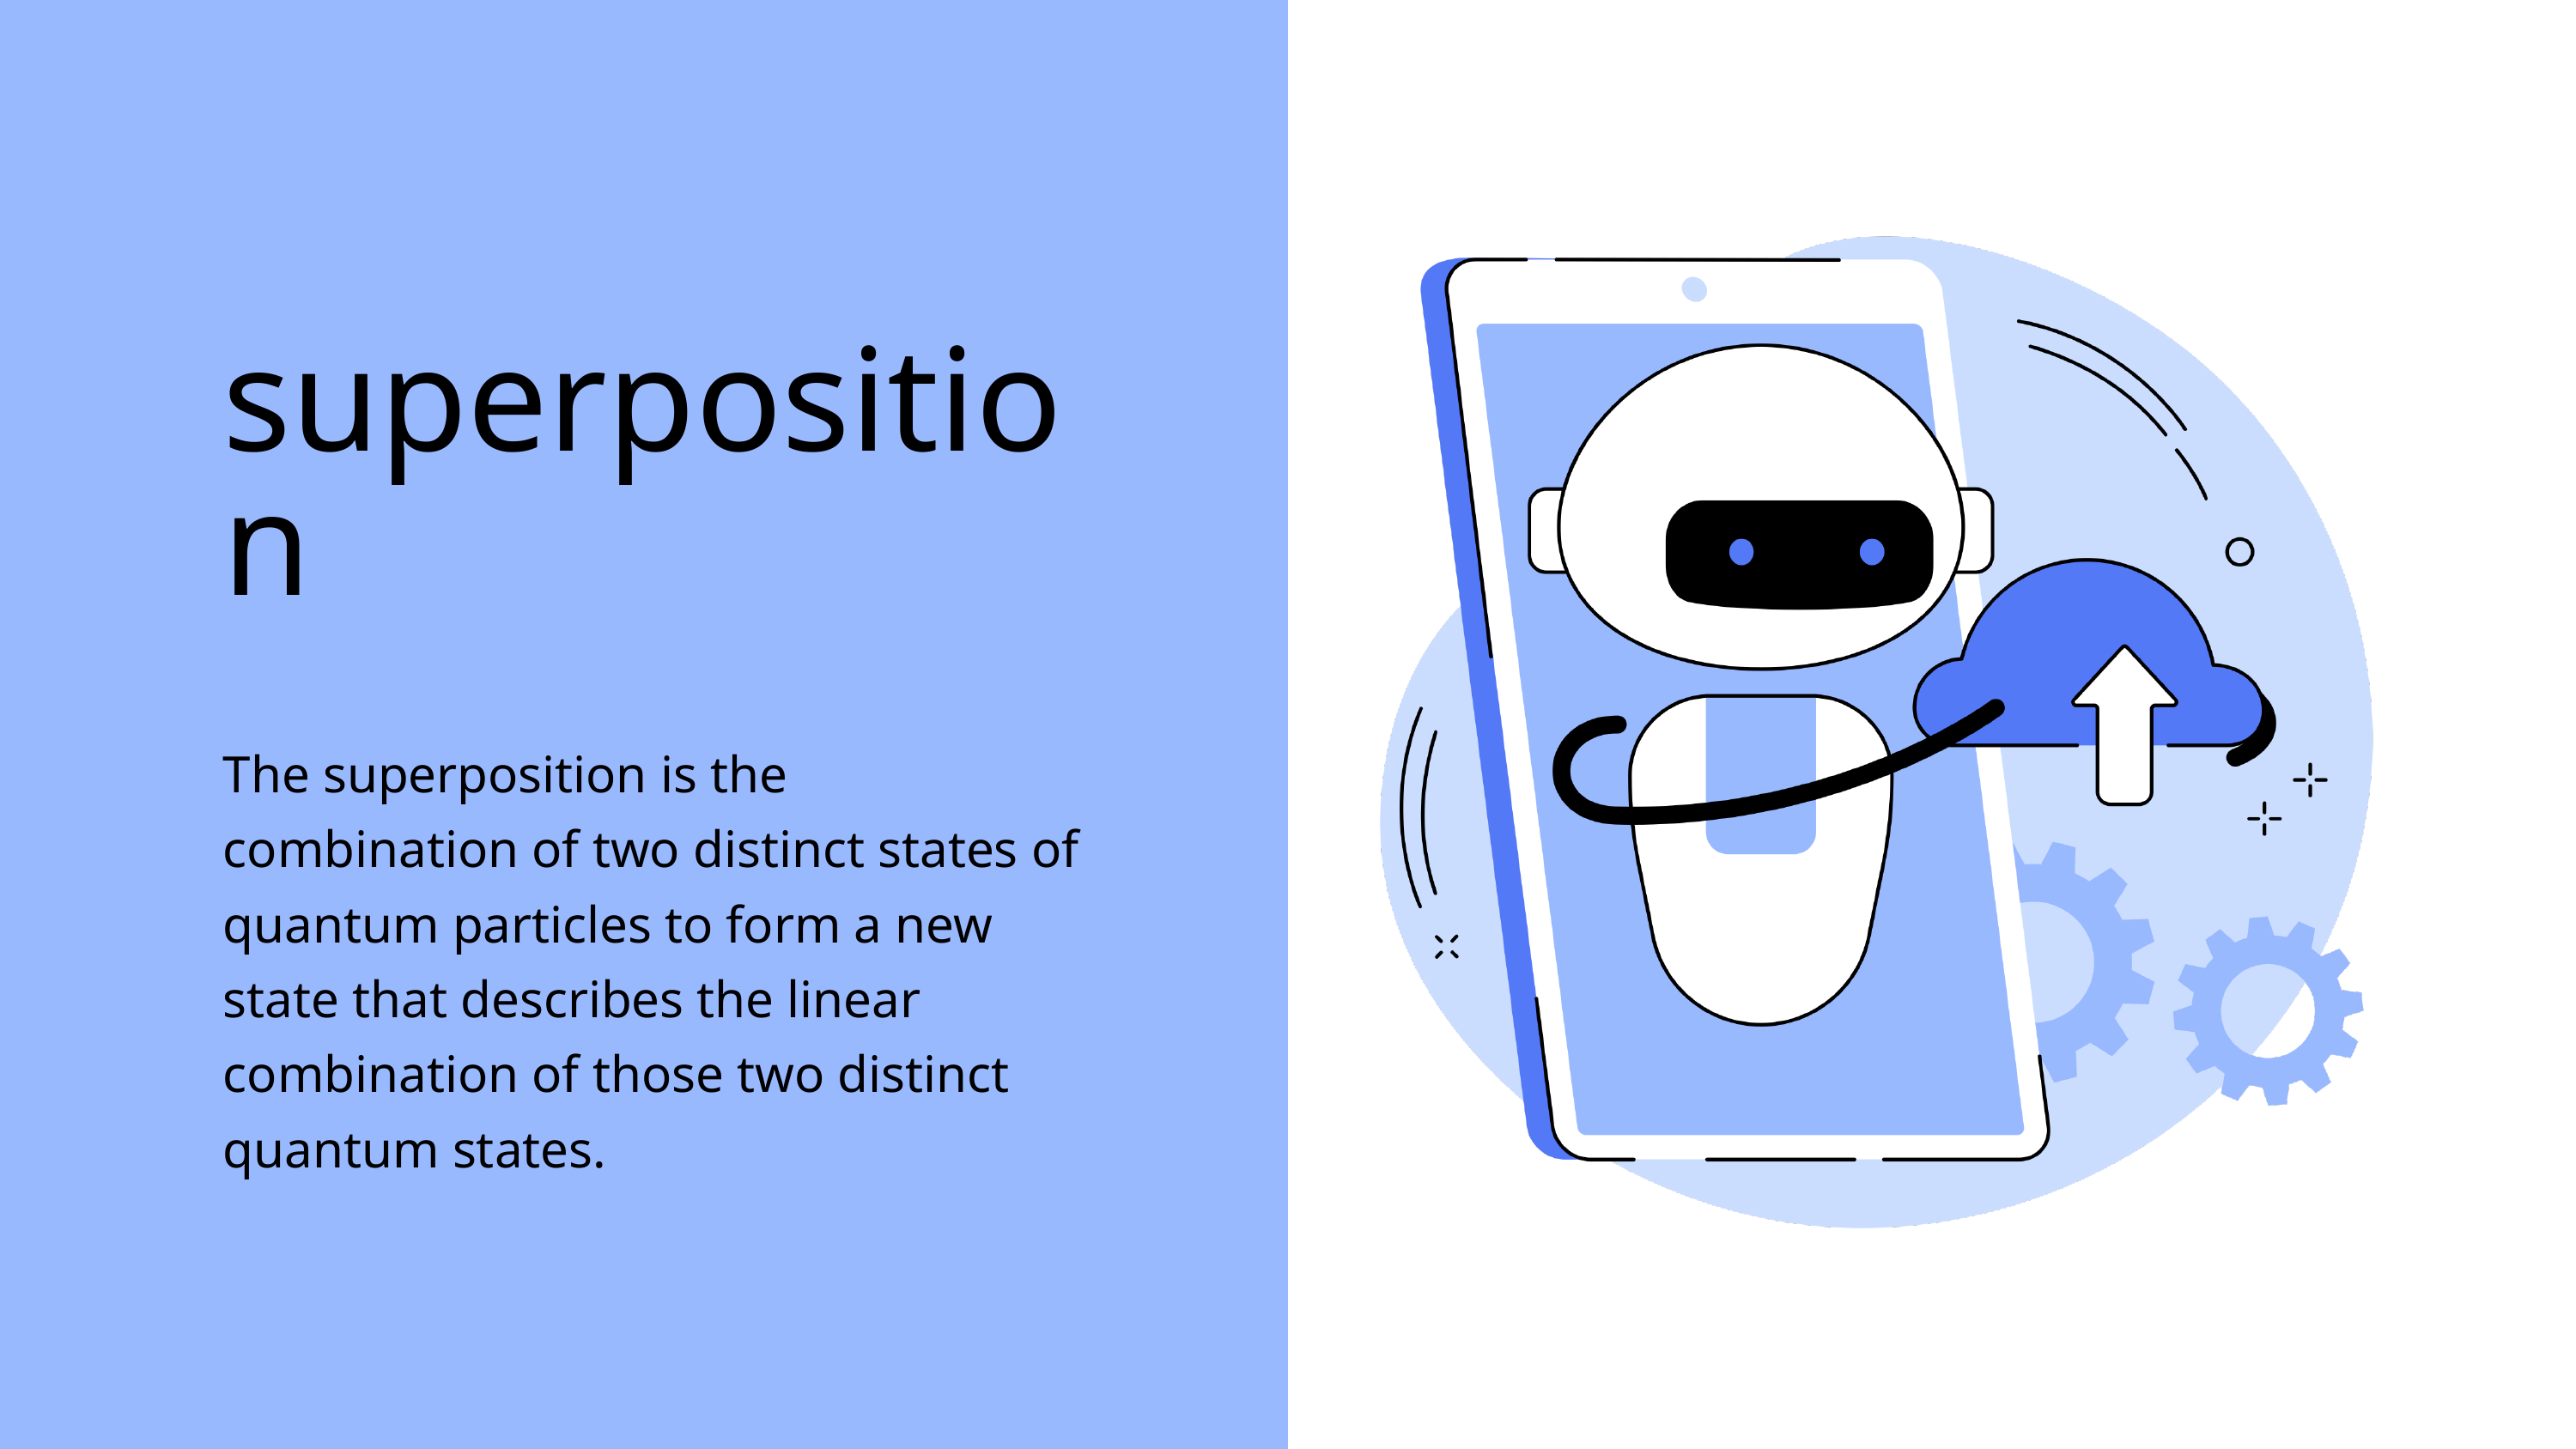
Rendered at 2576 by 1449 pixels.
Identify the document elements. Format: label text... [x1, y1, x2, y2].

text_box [1287, 0, 2576, 1449]
text_box superposition [222, 335, 1085, 624]
text_box The superposition is the combination of two distinct states of quantum particles to form a new state that describes the linear combination of those two distinct quantum states. [222, 727, 1085, 1179]
